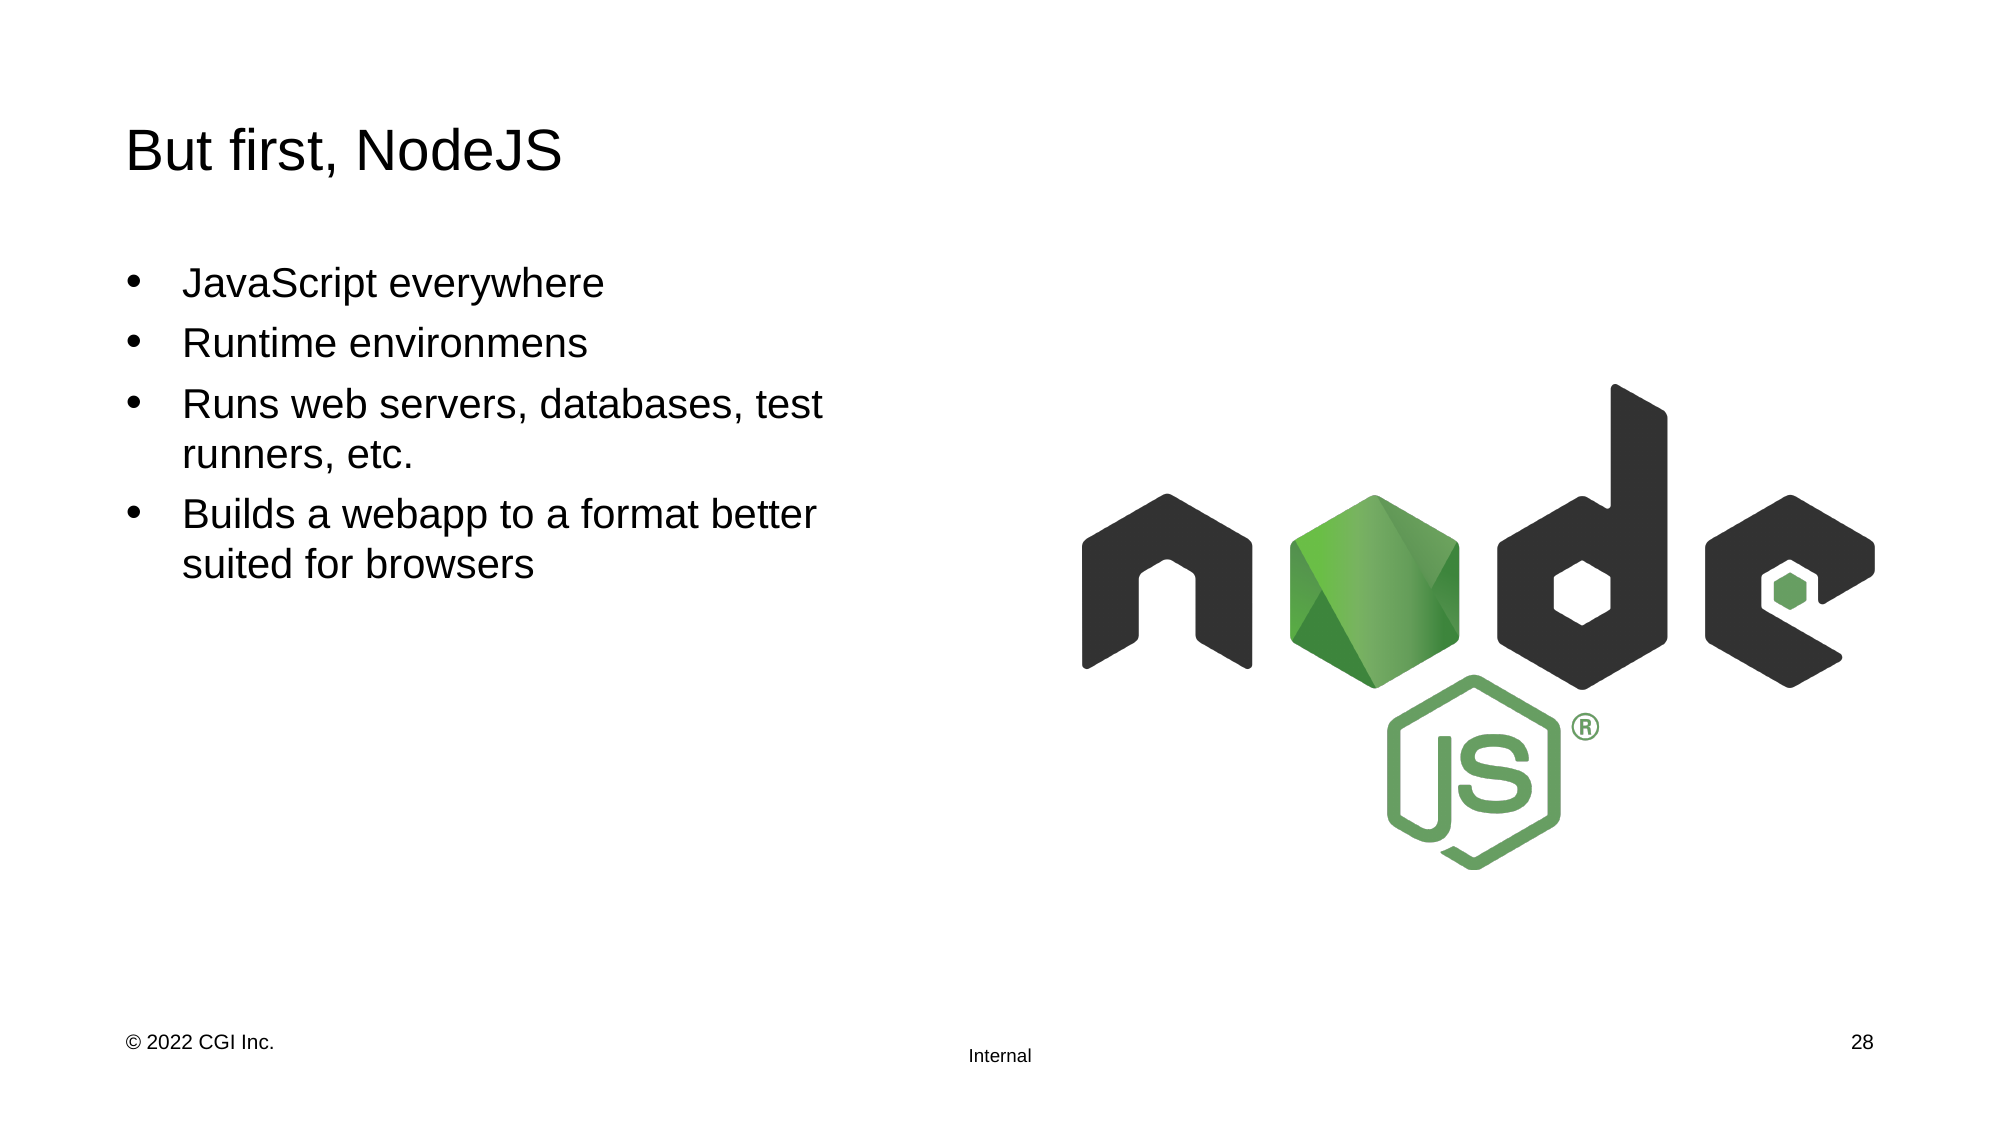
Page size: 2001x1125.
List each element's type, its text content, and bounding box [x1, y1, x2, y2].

picture [1081, 384, 1875, 871]
title But first, NodeJS [125, 112, 1877, 200]
slide_number 28 [1831, 1027, 1875, 1056]
list JavaScript everywhere Runtime environmens Runs web servers, databases, test runners, etc. Builds a webapp to a format better suited for browsers [125, 255, 933, 1000]
